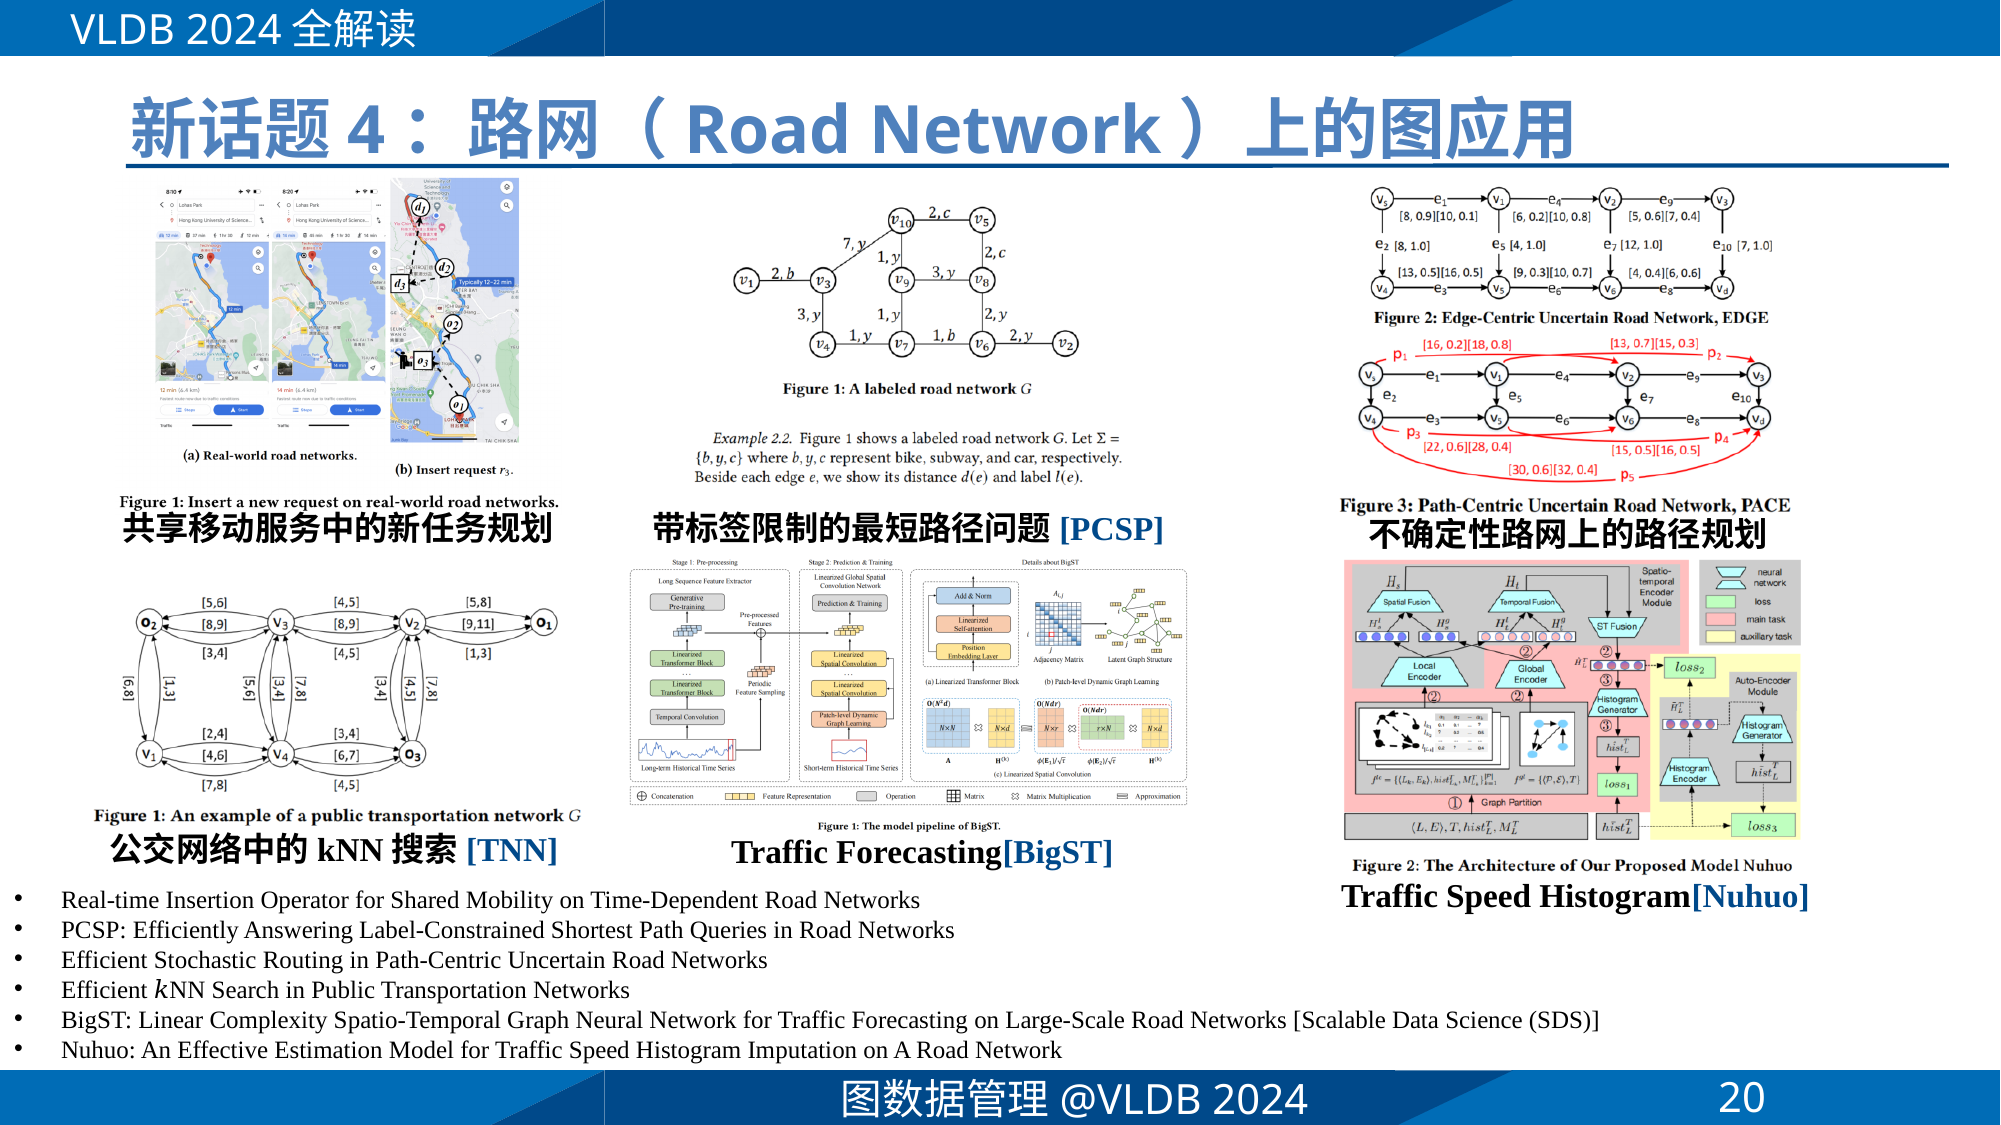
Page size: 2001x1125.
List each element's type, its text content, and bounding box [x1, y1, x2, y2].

text_box 公交网络中的kNN搜索[TNN] [94, 834, 573, 876]
text_box 20 [1949, 1063, 1973, 1069]
text_box 不确定性路网上的路径规划 [1353, 527, 1790, 556]
picture [691, 202, 1126, 488]
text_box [0, 0, 2000, 57]
text_box Real-time Insertion Operator for Shared Mobility on Time-Dependent Road Networks PCSP: Efficiently Answering Label-Constrained Shortest Path Queries in Road Networks Efficient Stochastic Routing in Path-Centric Uncertain Road Networks Efficient 𝑘NN Search in Public Transportation Networks BigST: Linear Complexity Spatio-Temporal Graph Neural Network for Traffic Forecasting on Large-Scale Road Networks [Scalable Data Science (SDS)] Nuhuo: An Effective Estimation Model for Traffic Speed Histogram Imputation on A Road Network [0, 875, 1949, 1069]
picture [115, 174, 562, 515]
text_box Traffic Forecasting[BigST] [716, 840, 1129, 877]
picture [1364, 181, 1780, 330]
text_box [0, 1069, 2000, 1125]
title 新话题4：路网（Road Network）上的图应用 [115, 79, 1949, 174]
text_box 带标签限制的最短路径问题[PCSP] [637, 499, 1180, 553]
picture [1334, 557, 1810, 878]
picture [625, 555, 1191, 833]
text_box Traffic Speed Histogram[Nuhuo] [1326, 866, 1825, 922]
text_box 共享移动服务中的新任务规划 [107, 499, 570, 555]
picture [1331, 334, 1813, 518]
picture [84, 592, 593, 827]
